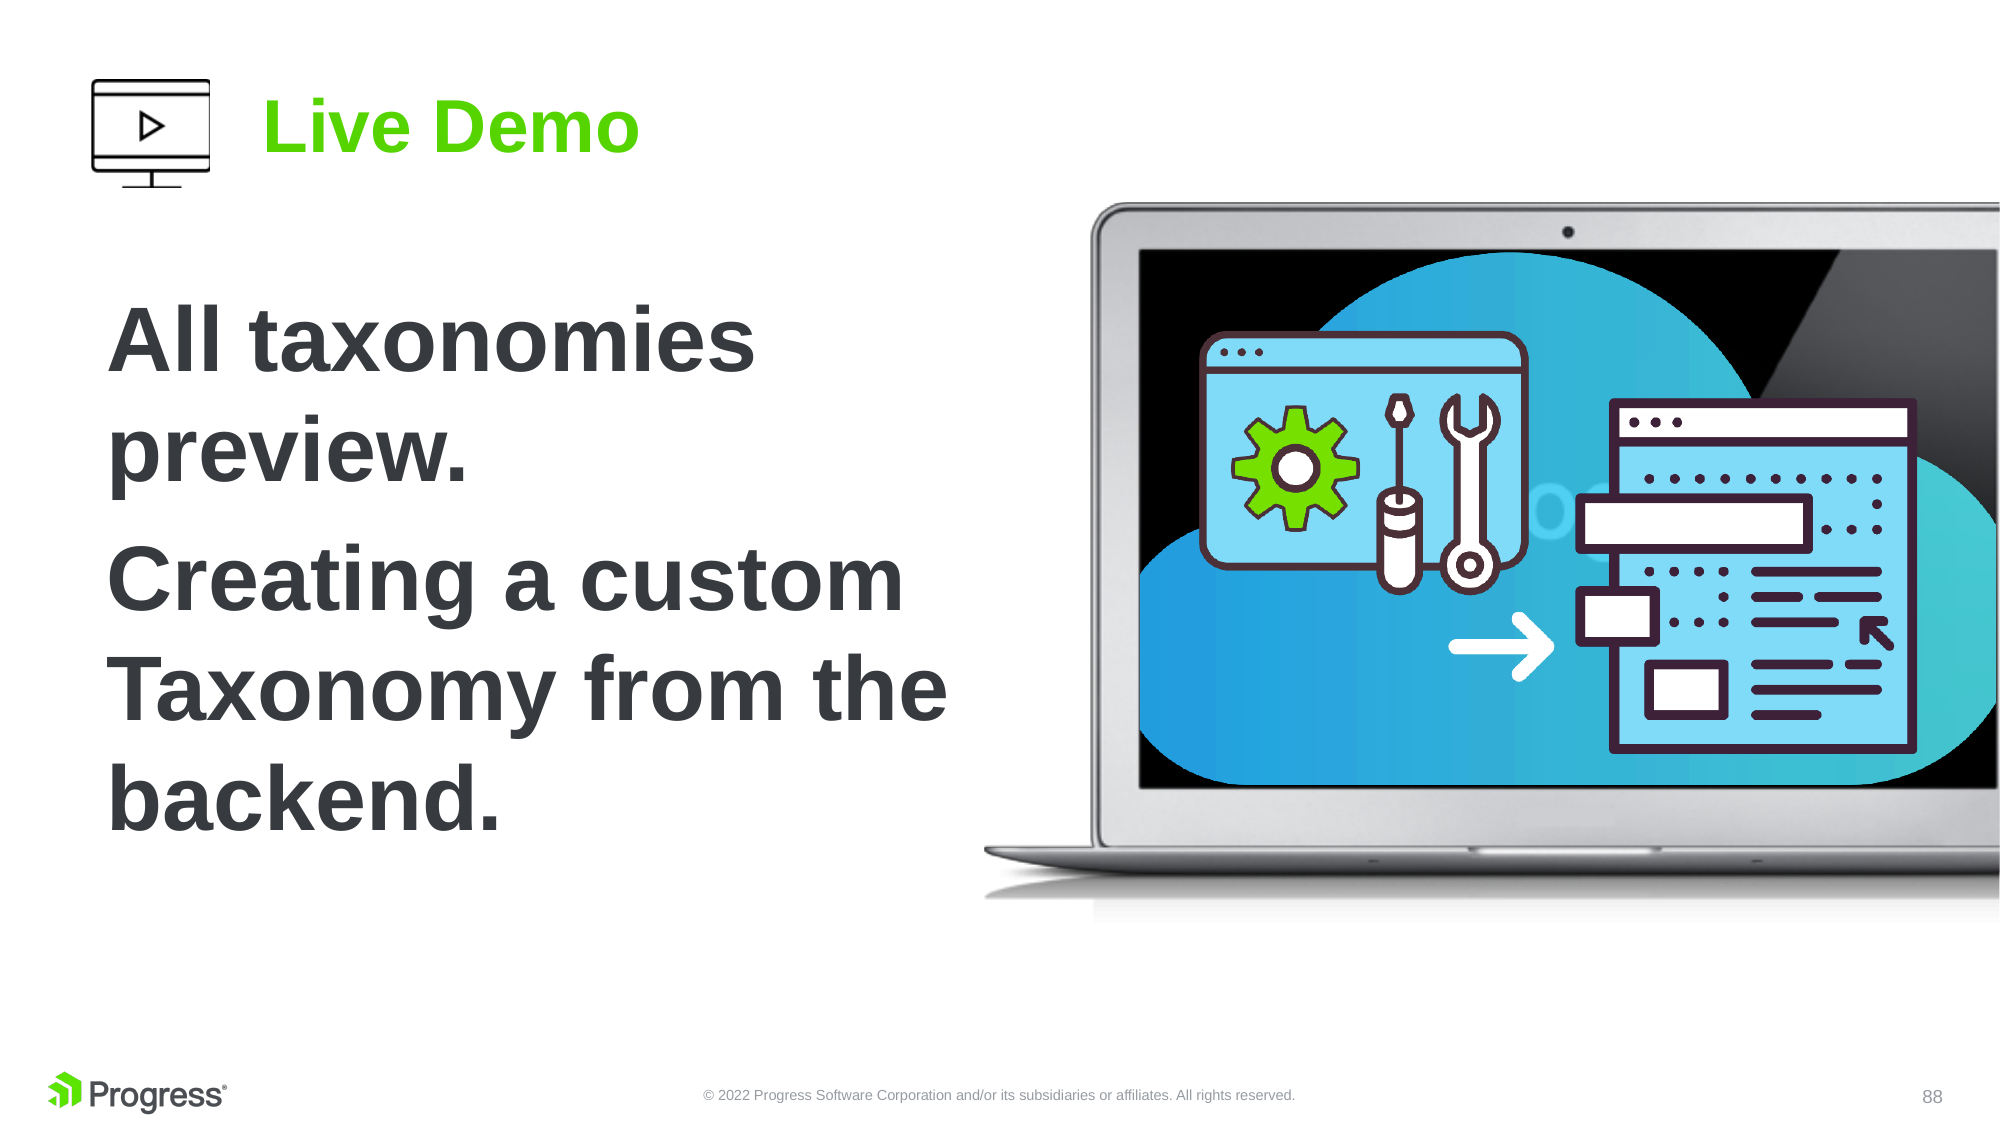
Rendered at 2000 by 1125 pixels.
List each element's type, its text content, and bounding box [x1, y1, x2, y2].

title Live Demo [247, 80, 1888, 303]
picture [983, 202, 2000, 923]
picture [91, 79, 211, 189]
list All taxonomies preview. Creating a custom Taxonomy from the backend. [91, 272, 1045, 853]
